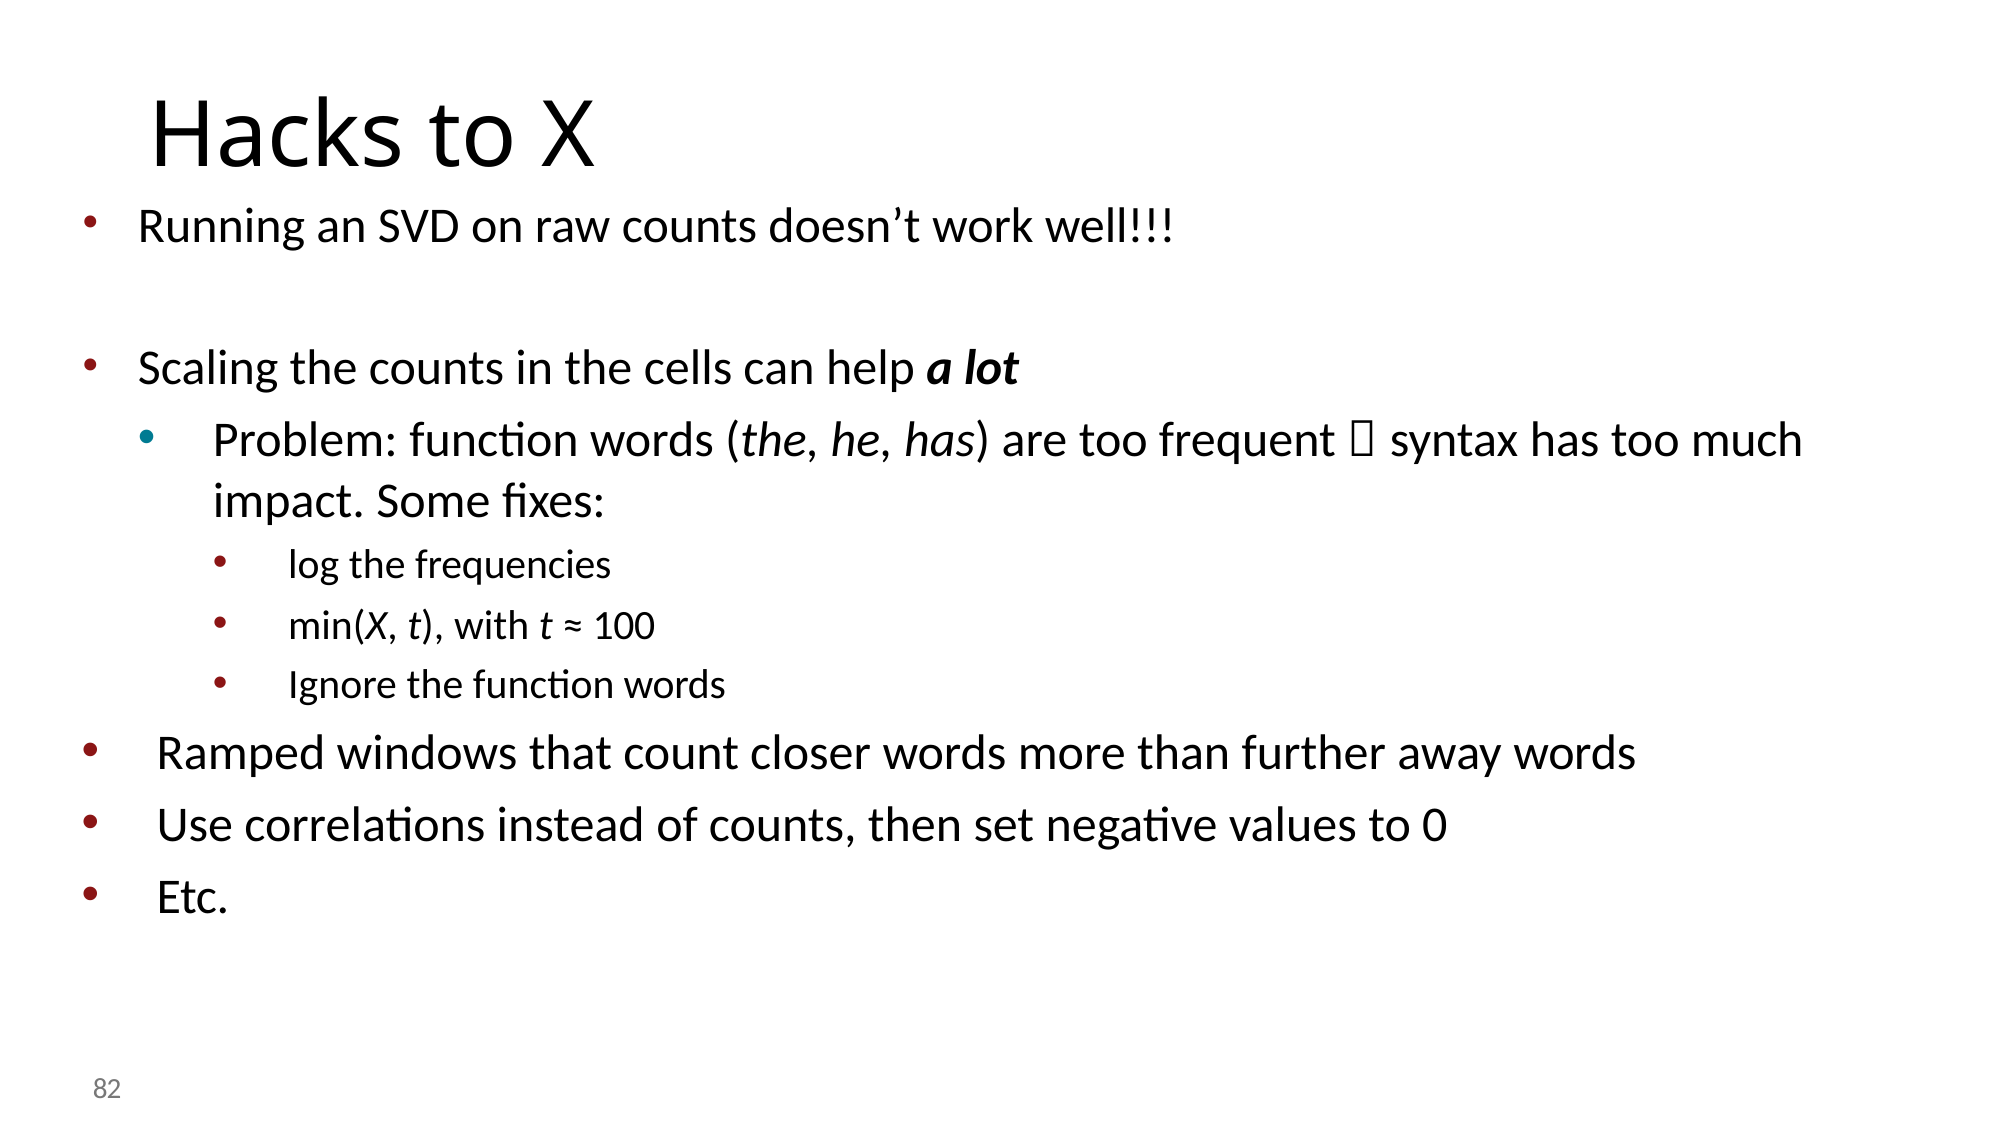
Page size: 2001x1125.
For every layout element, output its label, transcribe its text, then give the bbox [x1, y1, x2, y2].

text_box Running an SVD on raw counts doesn’t work well!!! Scaling the counts in the cells can help a lot Problem: function words (the, he, has) are too frequent  syntax has too much impact. Some fixes: log the frequencies min(X, t), with t ≈ 100 Ignore the function words Ramped windows that count closer words more than further away words Use correlations instead of counts, then set negative values to 0 Etc. [79, 190, 1831, 924]
title Hacks to X [146, 0, 1872, 224]
slide_number 82 [75, 762, 122, 1125]
